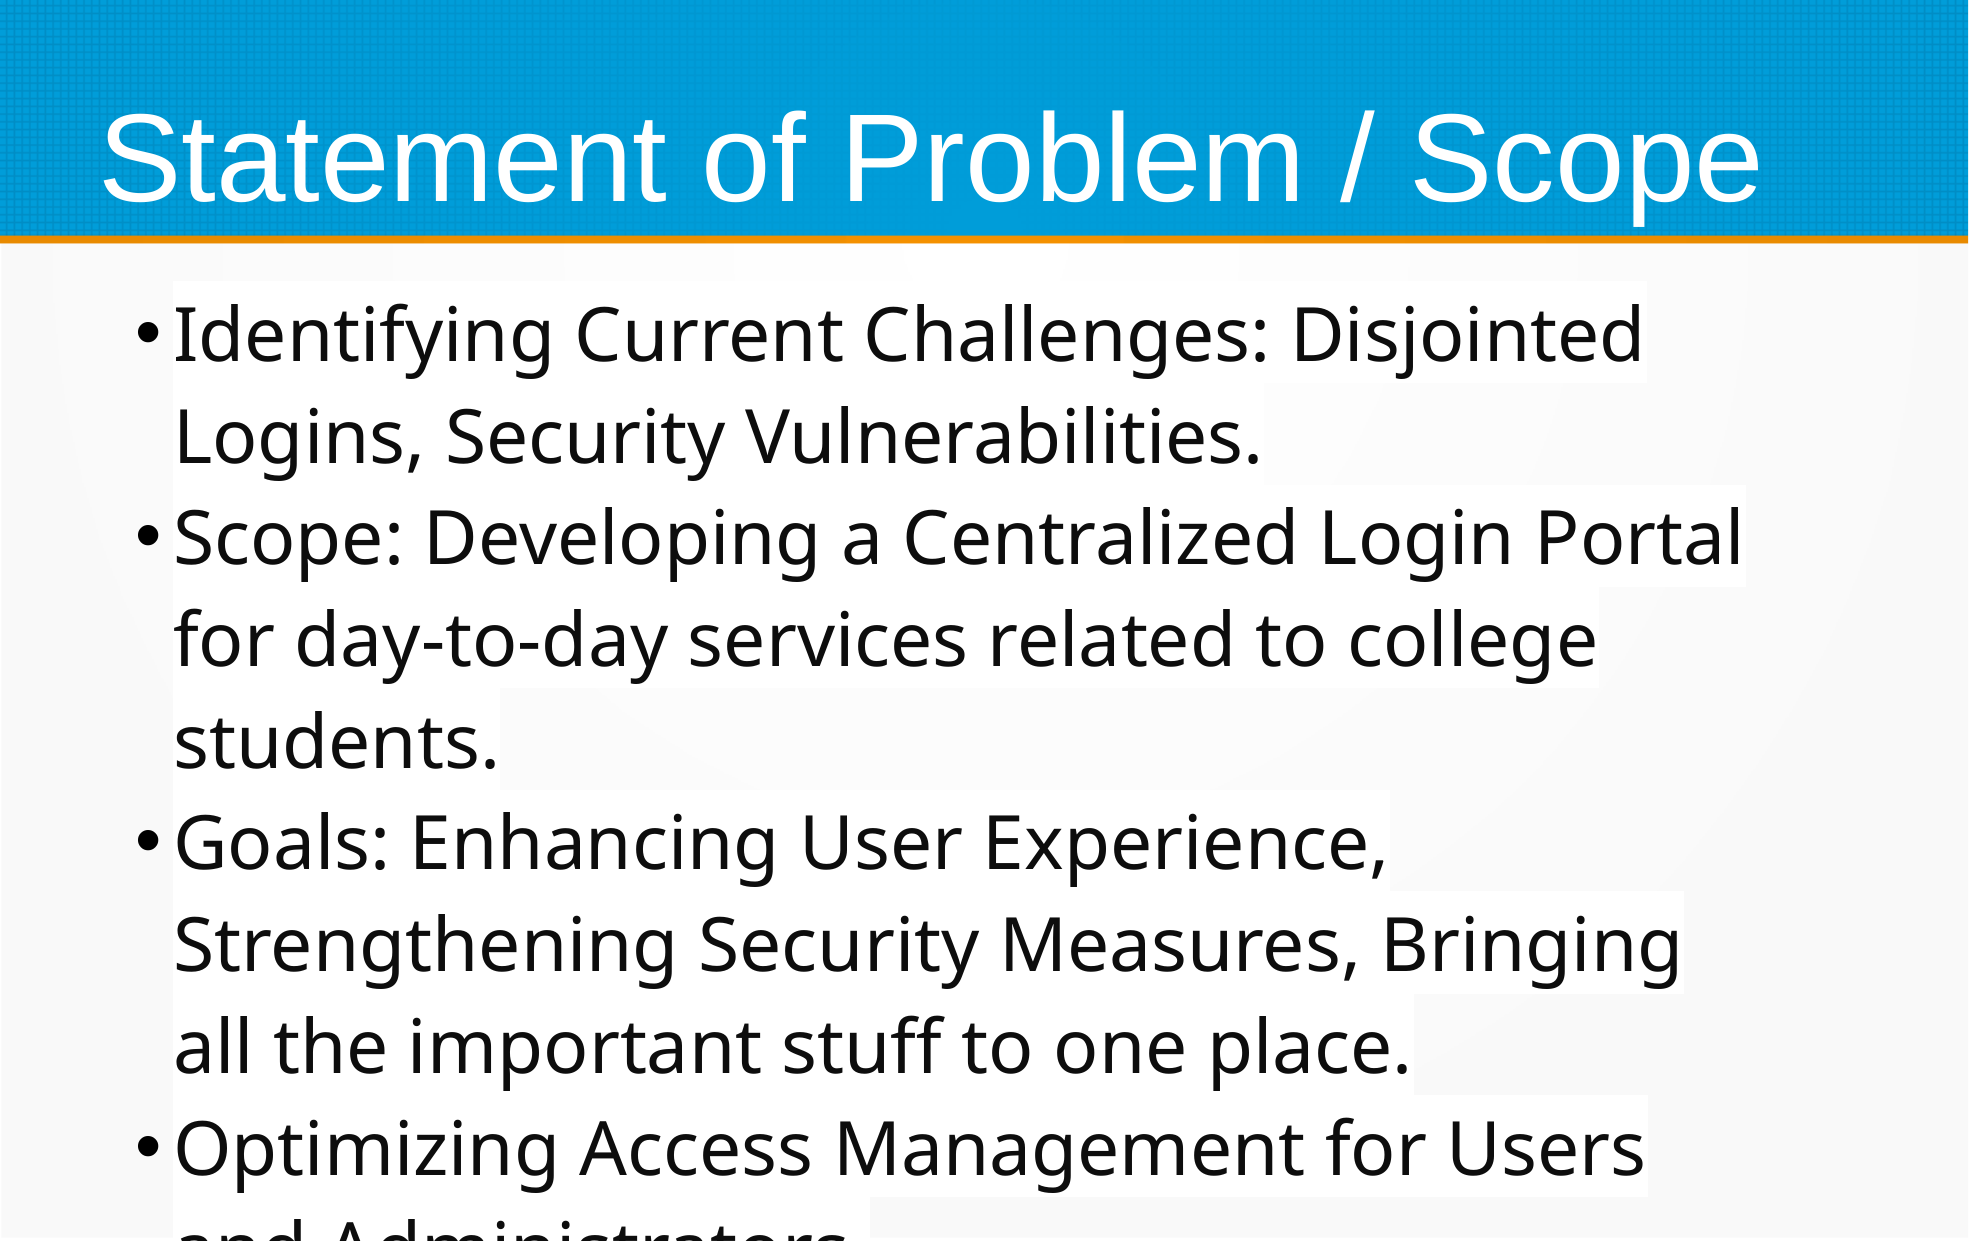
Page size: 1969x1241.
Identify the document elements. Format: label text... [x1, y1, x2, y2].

title Statement of Problem / Scope [98, 19, 1870, 227]
picture [0, 236, 1969, 1241]
list Identifying Current Challenges: Disjointed Logins, Security Vulnerabilities. Scope: Developing a Centralized Login Portal for day-to-day services related to college students. Goals: Enhancing User Experience, Strengthening Security Measures, Bringing all the important stuff to one place. Optimizing Access Management for Users and Administrators. [98, 274, 1763, 1100]
